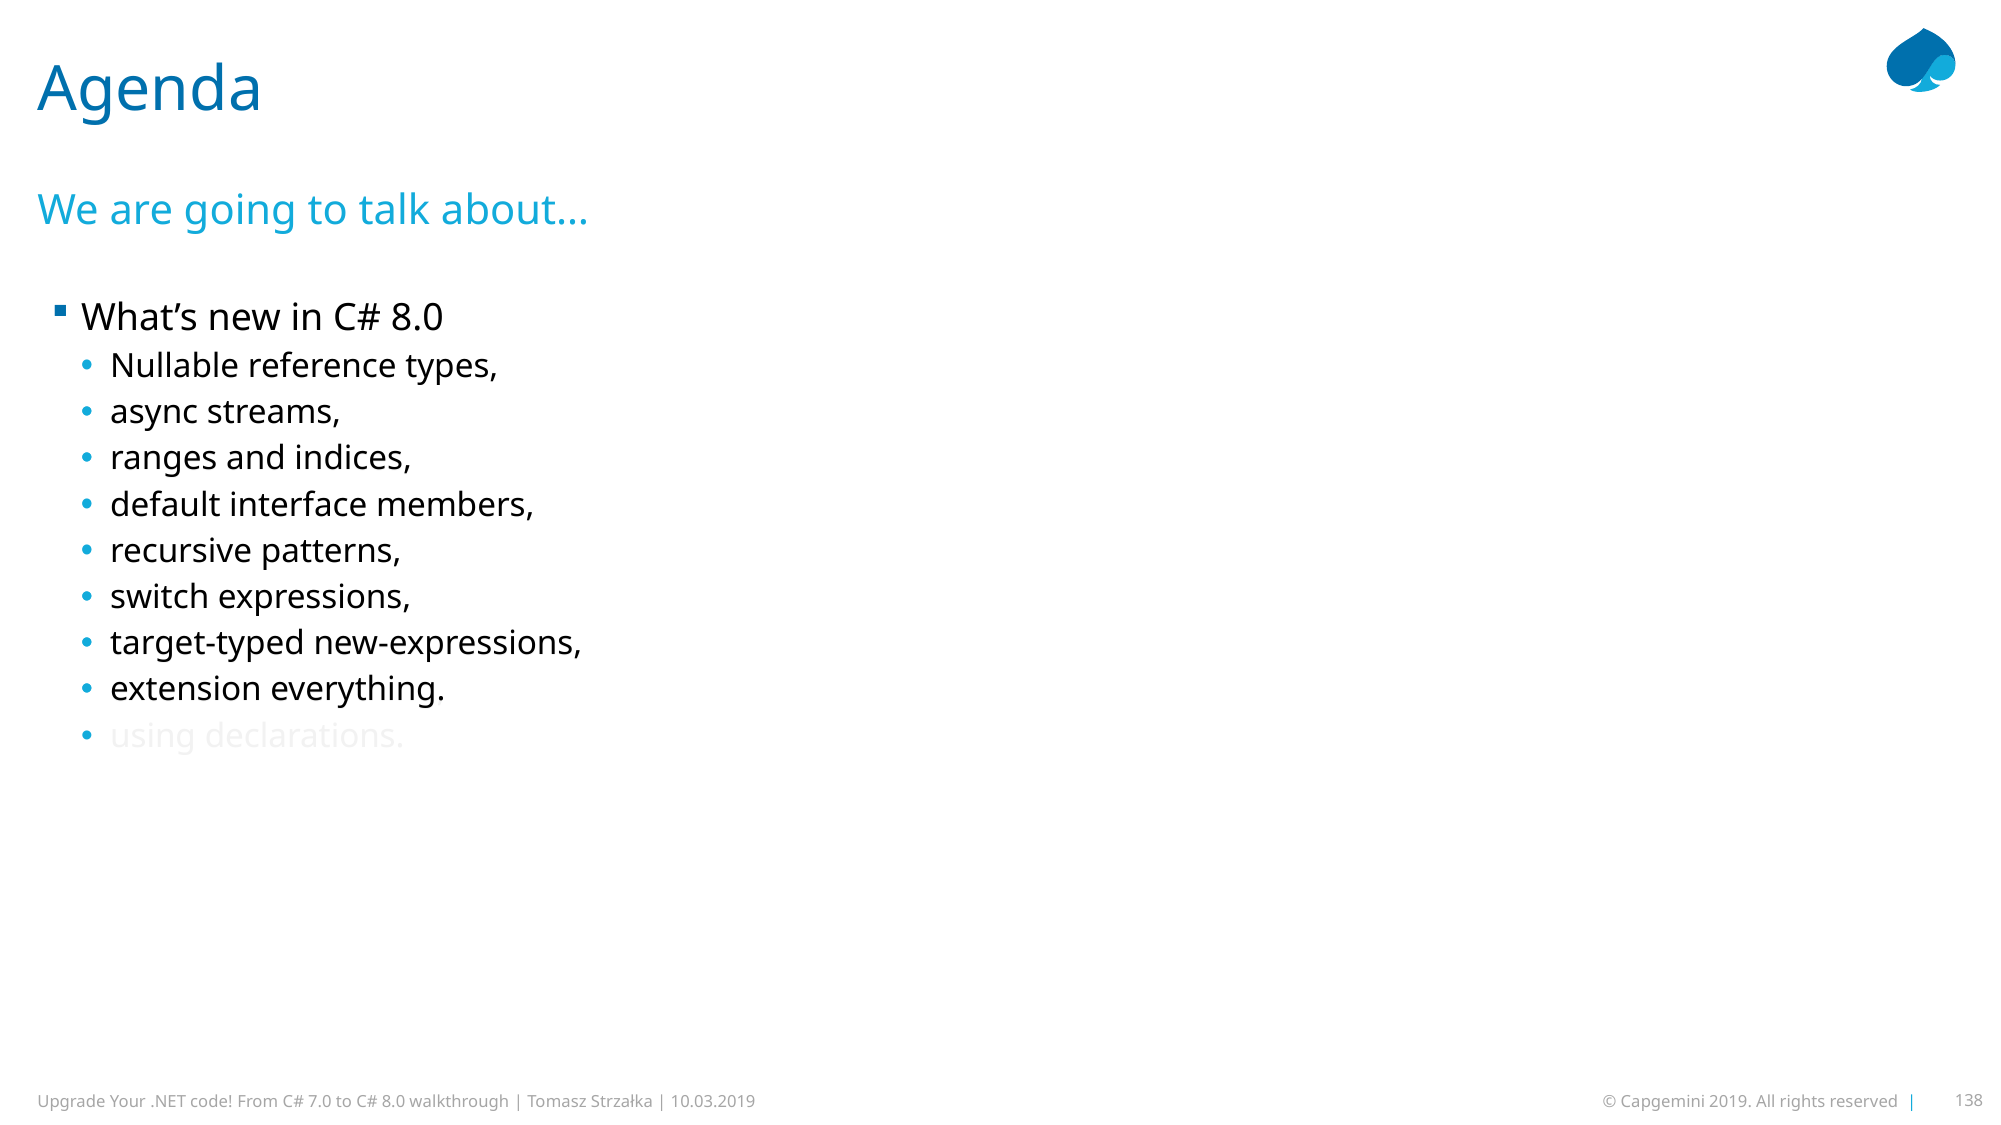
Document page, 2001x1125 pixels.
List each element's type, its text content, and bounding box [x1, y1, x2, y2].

title Agenda [37, 0, 1863, 182]
list We are going to talk about… [37, 188, 1957, 272]
text_box What’s new in C# 8.0 Nullable reference types, async streams, ranges and indices, default interface members, recursive patterns, switch expressions, target-typed new-expressions, extension everything. [37, 297, 1957, 1031]
